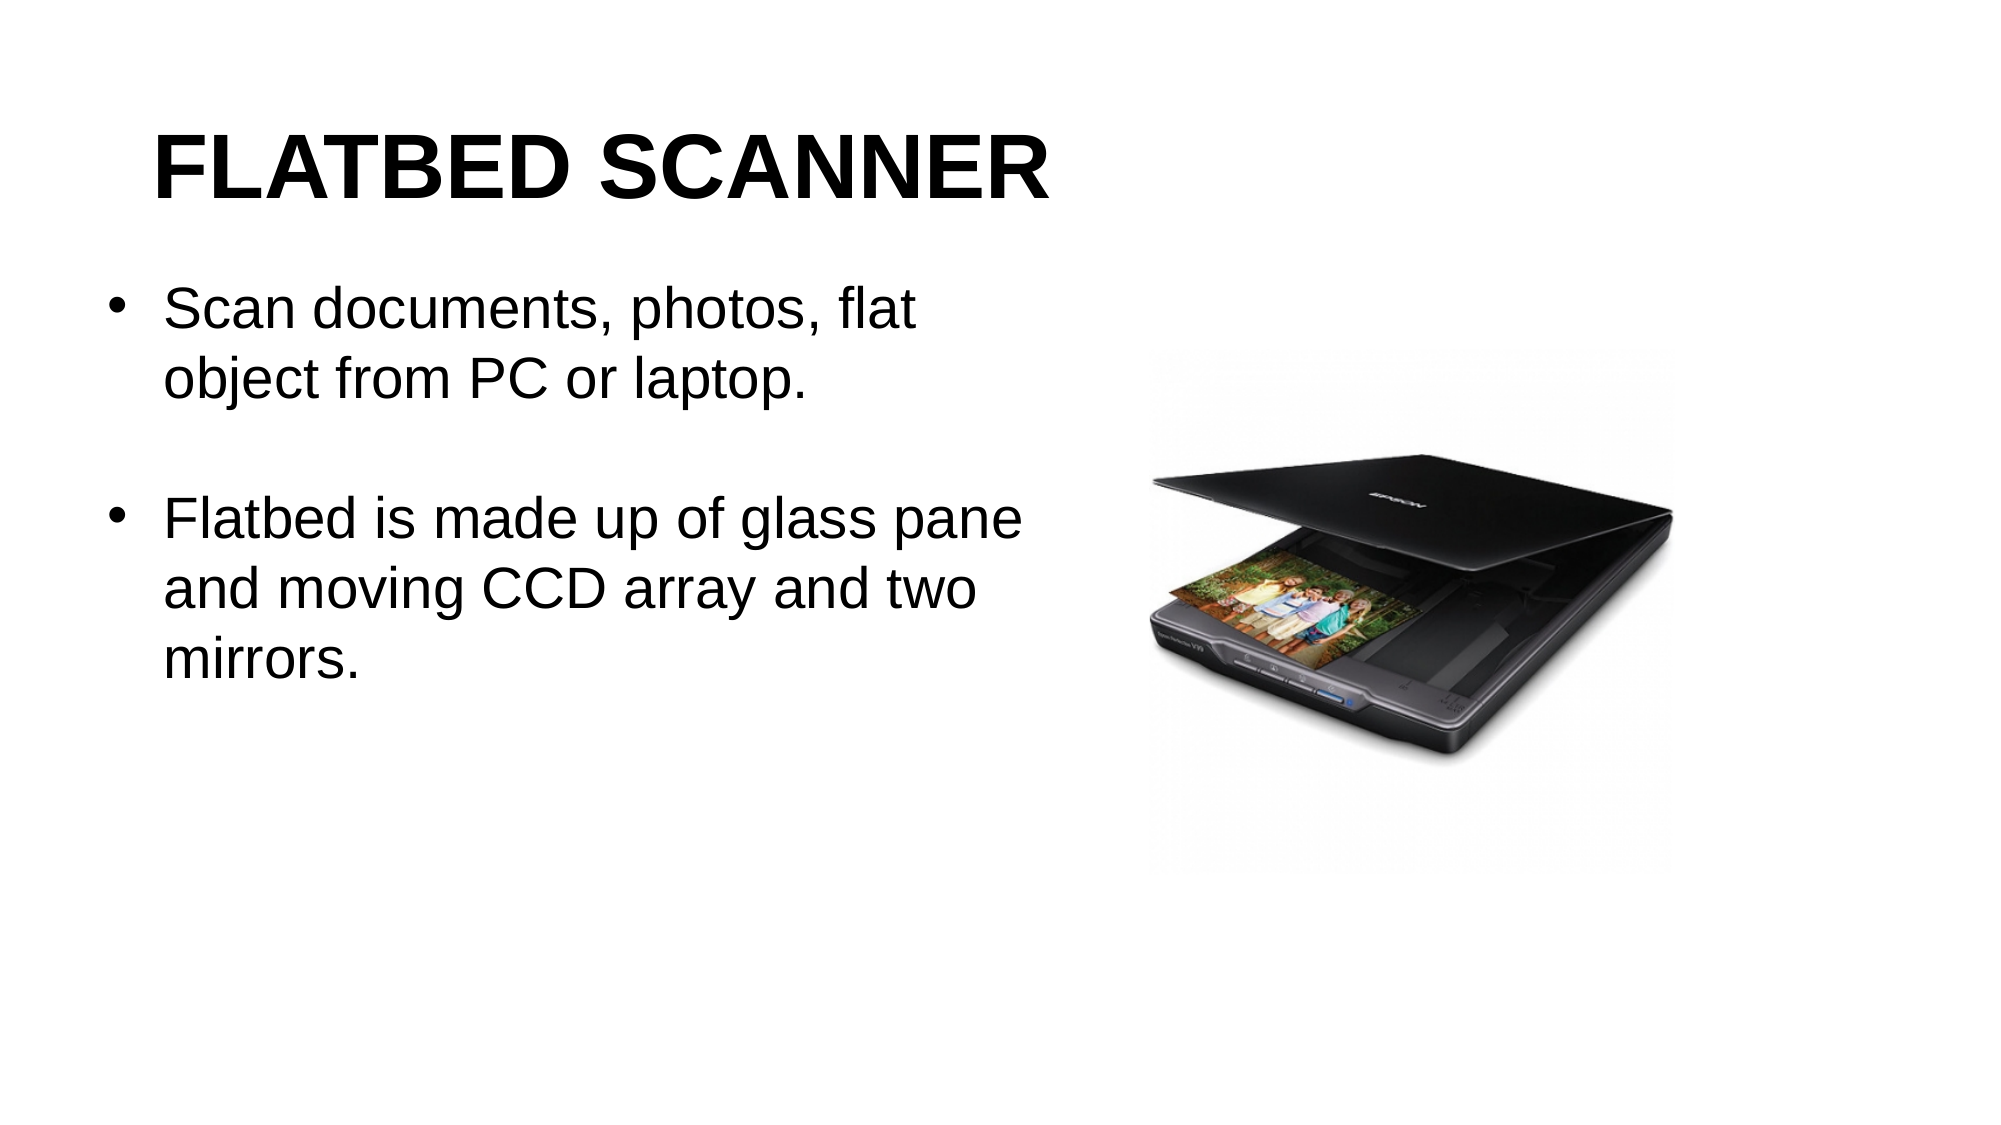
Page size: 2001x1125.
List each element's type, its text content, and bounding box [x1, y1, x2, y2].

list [1149, 349, 1675, 875]
text_box Scan documents, photos, flat object from PC or laptop. Flatbed is made up of glass pane and moving CCD array and two mirrors. [92, 262, 1088, 698]
title FLATBED SCANNER [137, 59, 1863, 278]
